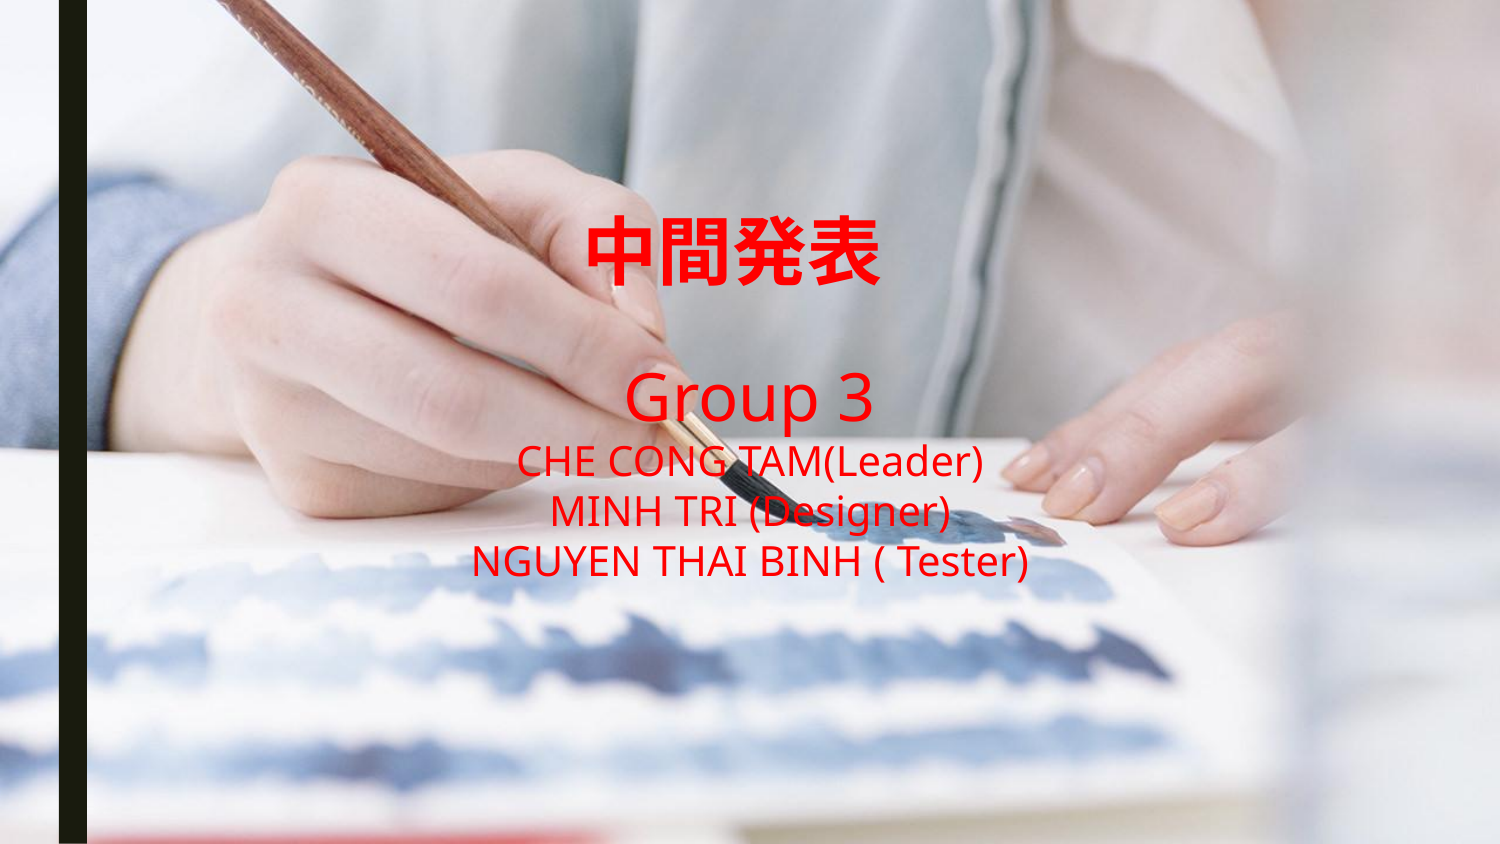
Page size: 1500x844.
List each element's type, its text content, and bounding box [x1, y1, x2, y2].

picture [0, 0, 58, 844]
title 中間発表 [391, 88, 1073, 422]
text_box Group 3 CHE CONG TAM(Leader) MINH TRI (Designer) NGUYEN THAI BINH ( Tester) [409, 348, 1091, 682]
picture [87, 0, 1500, 844]
